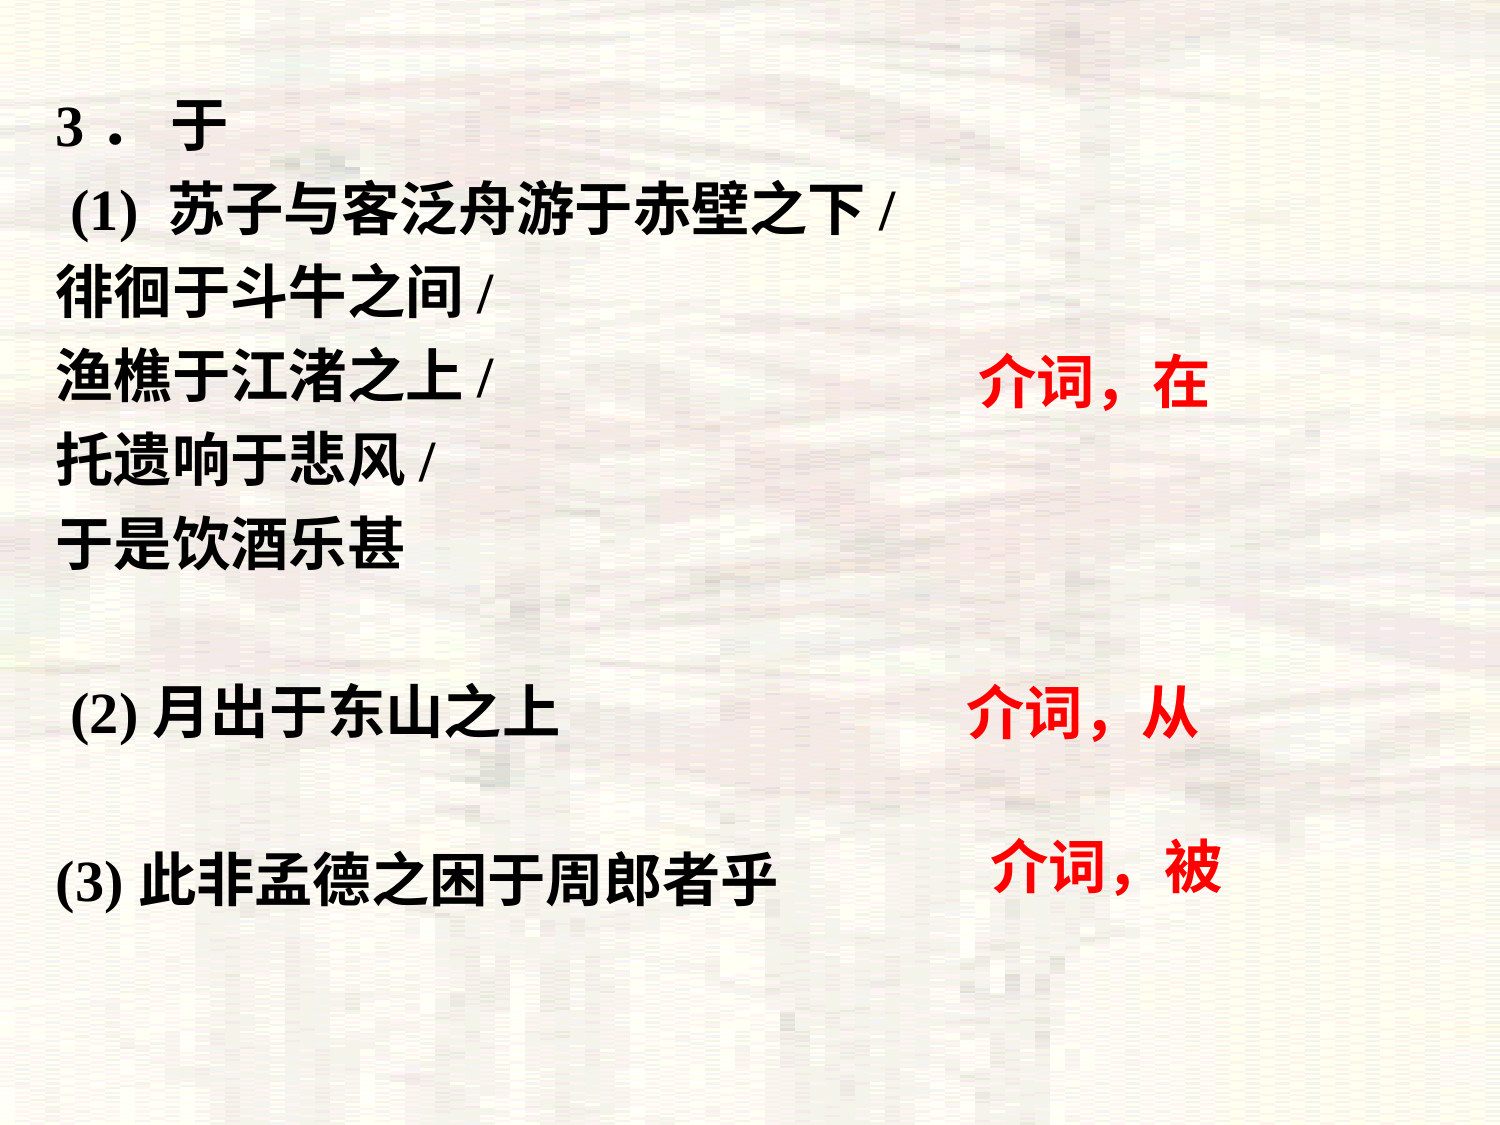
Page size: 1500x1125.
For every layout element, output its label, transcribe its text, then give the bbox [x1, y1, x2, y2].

text_box 介词，从 [951, 668, 1215, 754]
text_box 介词，在 [963, 338, 1227, 423]
text_box 3． 于 (1) 苏子与客泛舟游于赤壁之下/ 徘徊于斗牛之间/ 渔樵于江渚之上/ 托遗响于悲风/ 于是饮酒乐甚 (2)月出于东山之上 (3)此非孟德之困于周郎者乎 [41, 66, 963, 921]
picture [0, 0, 1500, 1125]
text_box 介词，被 [975, 822, 1239, 908]
